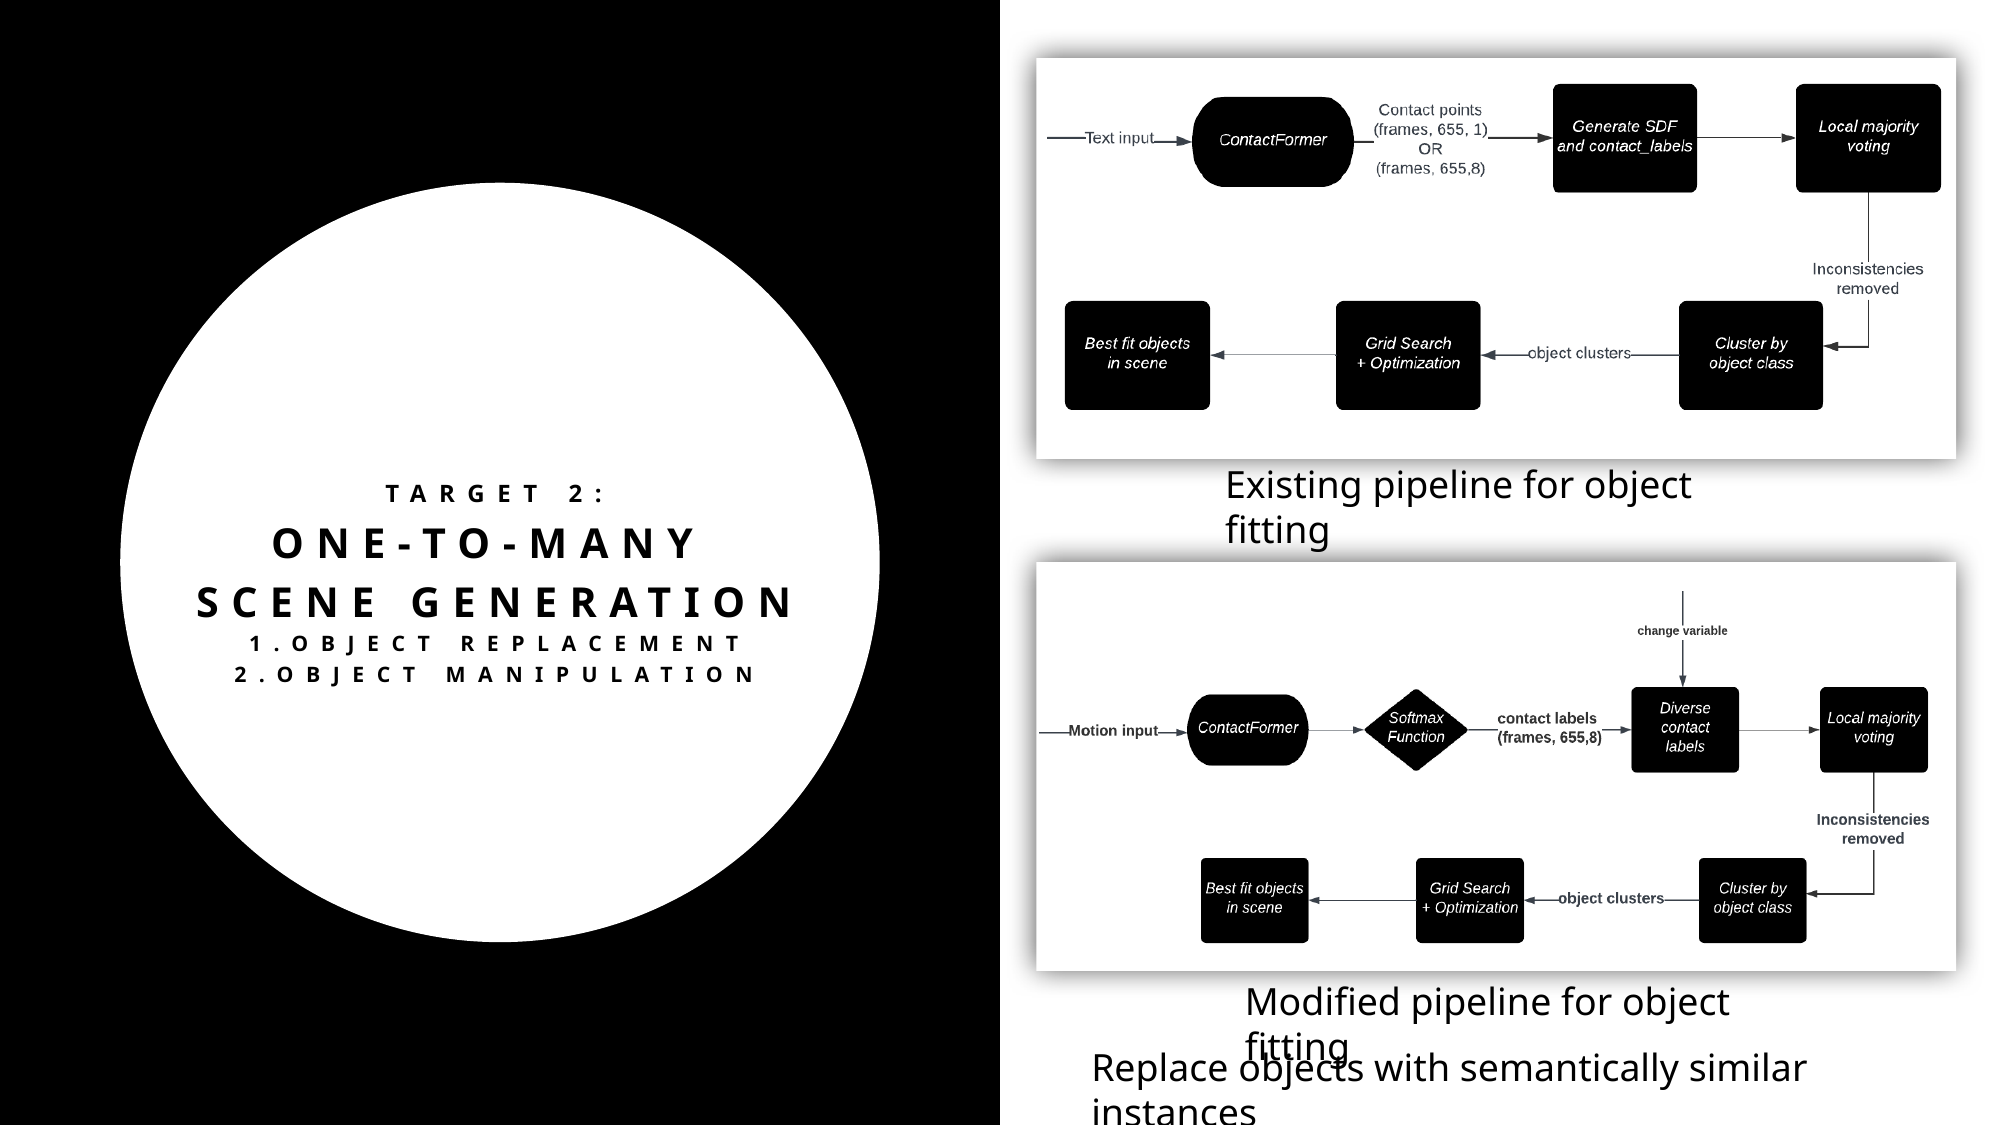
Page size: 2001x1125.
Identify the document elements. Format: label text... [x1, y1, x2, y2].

text_box [119, 181, 881, 755]
text_box [1001, 0, 2000, 1125]
text_box [216, 817, 784, 944]
text_box Existing pipeline for object fitting [1210, 467, 1782, 559]
title TARGET 2: one-to-many scene generation 1.object replacement 2.Object manipulation [171, 441, 829, 817]
text_box Modified pipeline for object fitting [1230, 971, 1802, 1036]
picture [1036, 562, 1957, 971]
picture [1036, 58, 1957, 467]
text_box Replace objects with semantically similar instances [1076, 1036, 1957, 1125]
text_box [0, 0, 1001, 1125]
